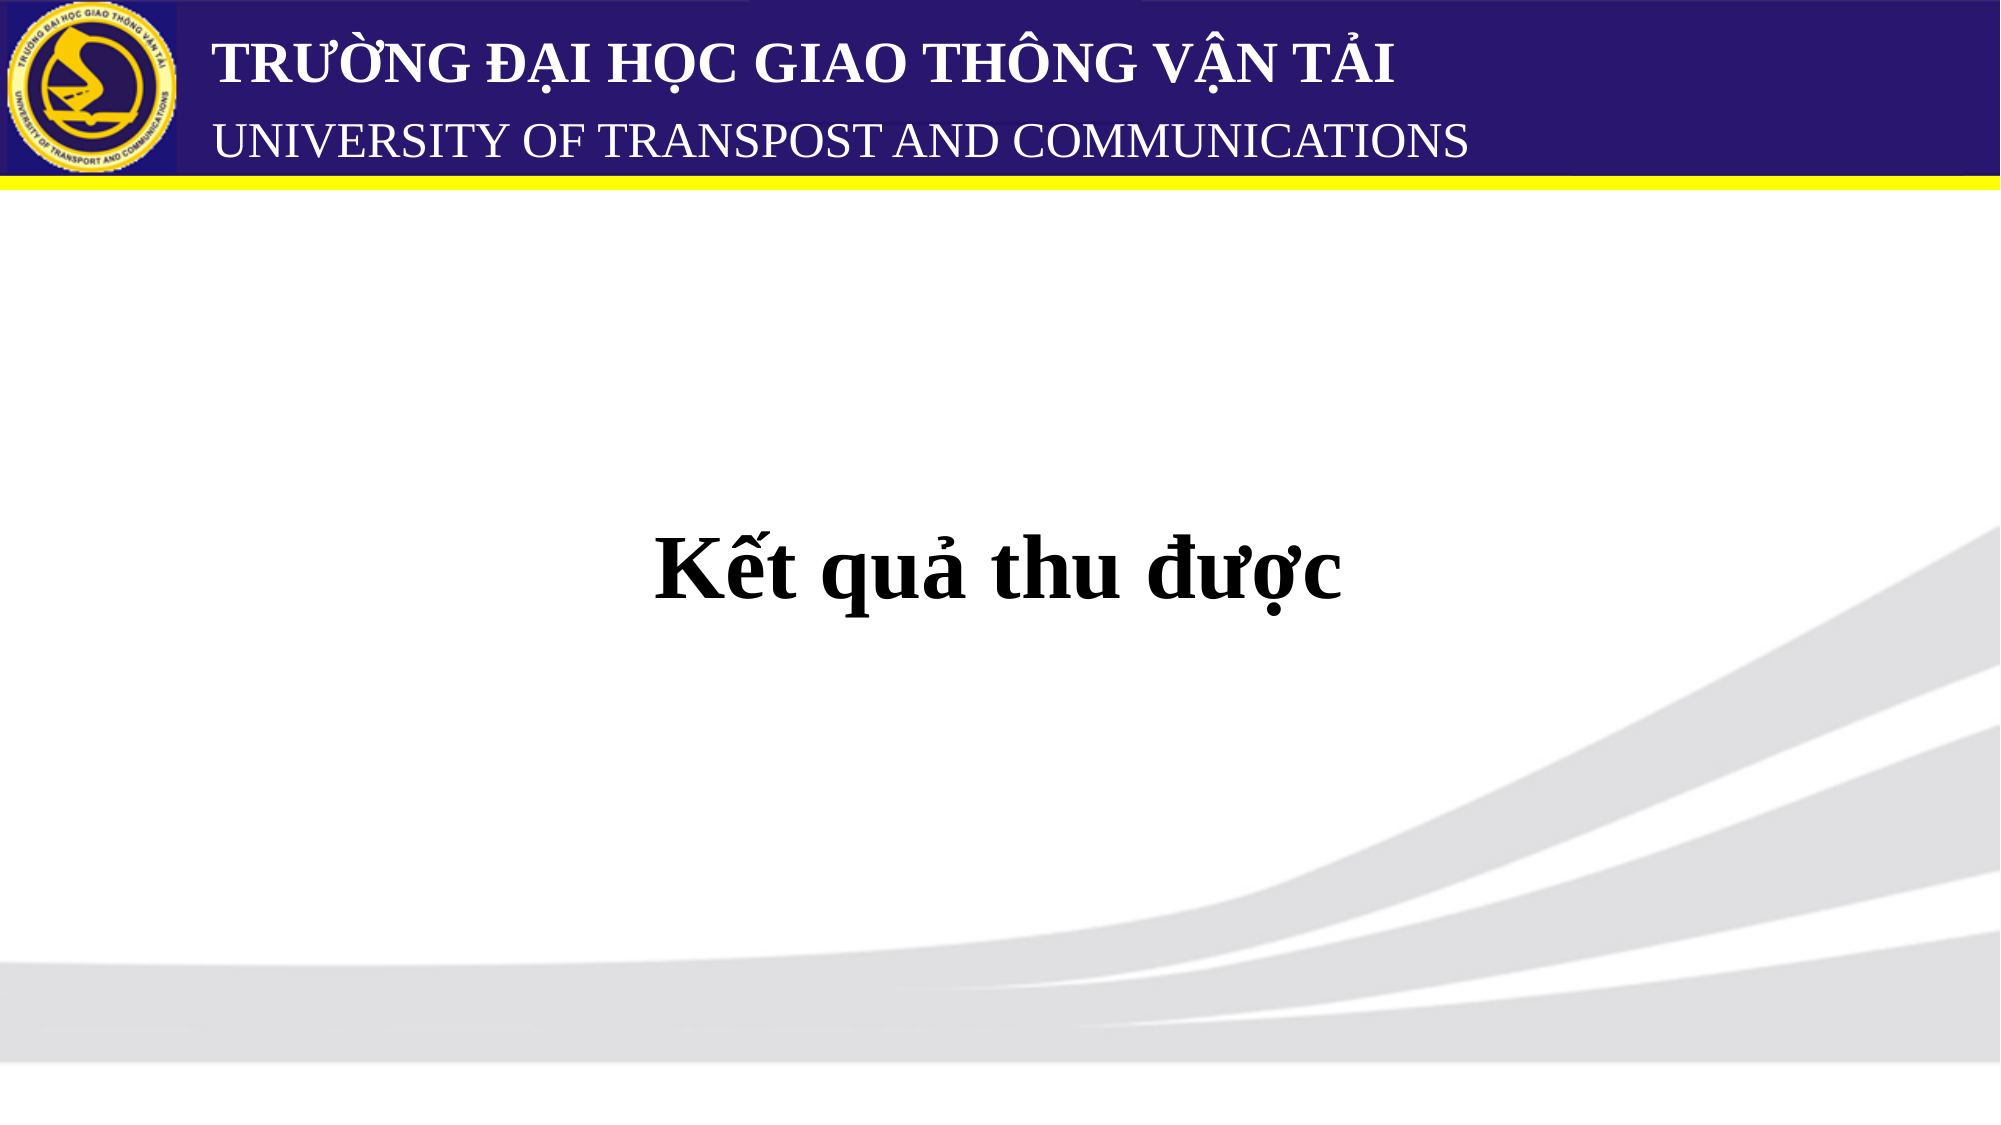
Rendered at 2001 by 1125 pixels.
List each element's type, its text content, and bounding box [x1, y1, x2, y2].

text_box Kết quả thu được [639, 499, 1360, 624]
picture [0, 191, 2000, 1125]
picture [0, 0, 196, 175]
title TRƯỜNG ĐẠI HỌC GIAO THÔNG VẬN TẢI UNIVERSITY OF TRANSPOST AND COMMUNICATIONS [196, 0, 2000, 176]
